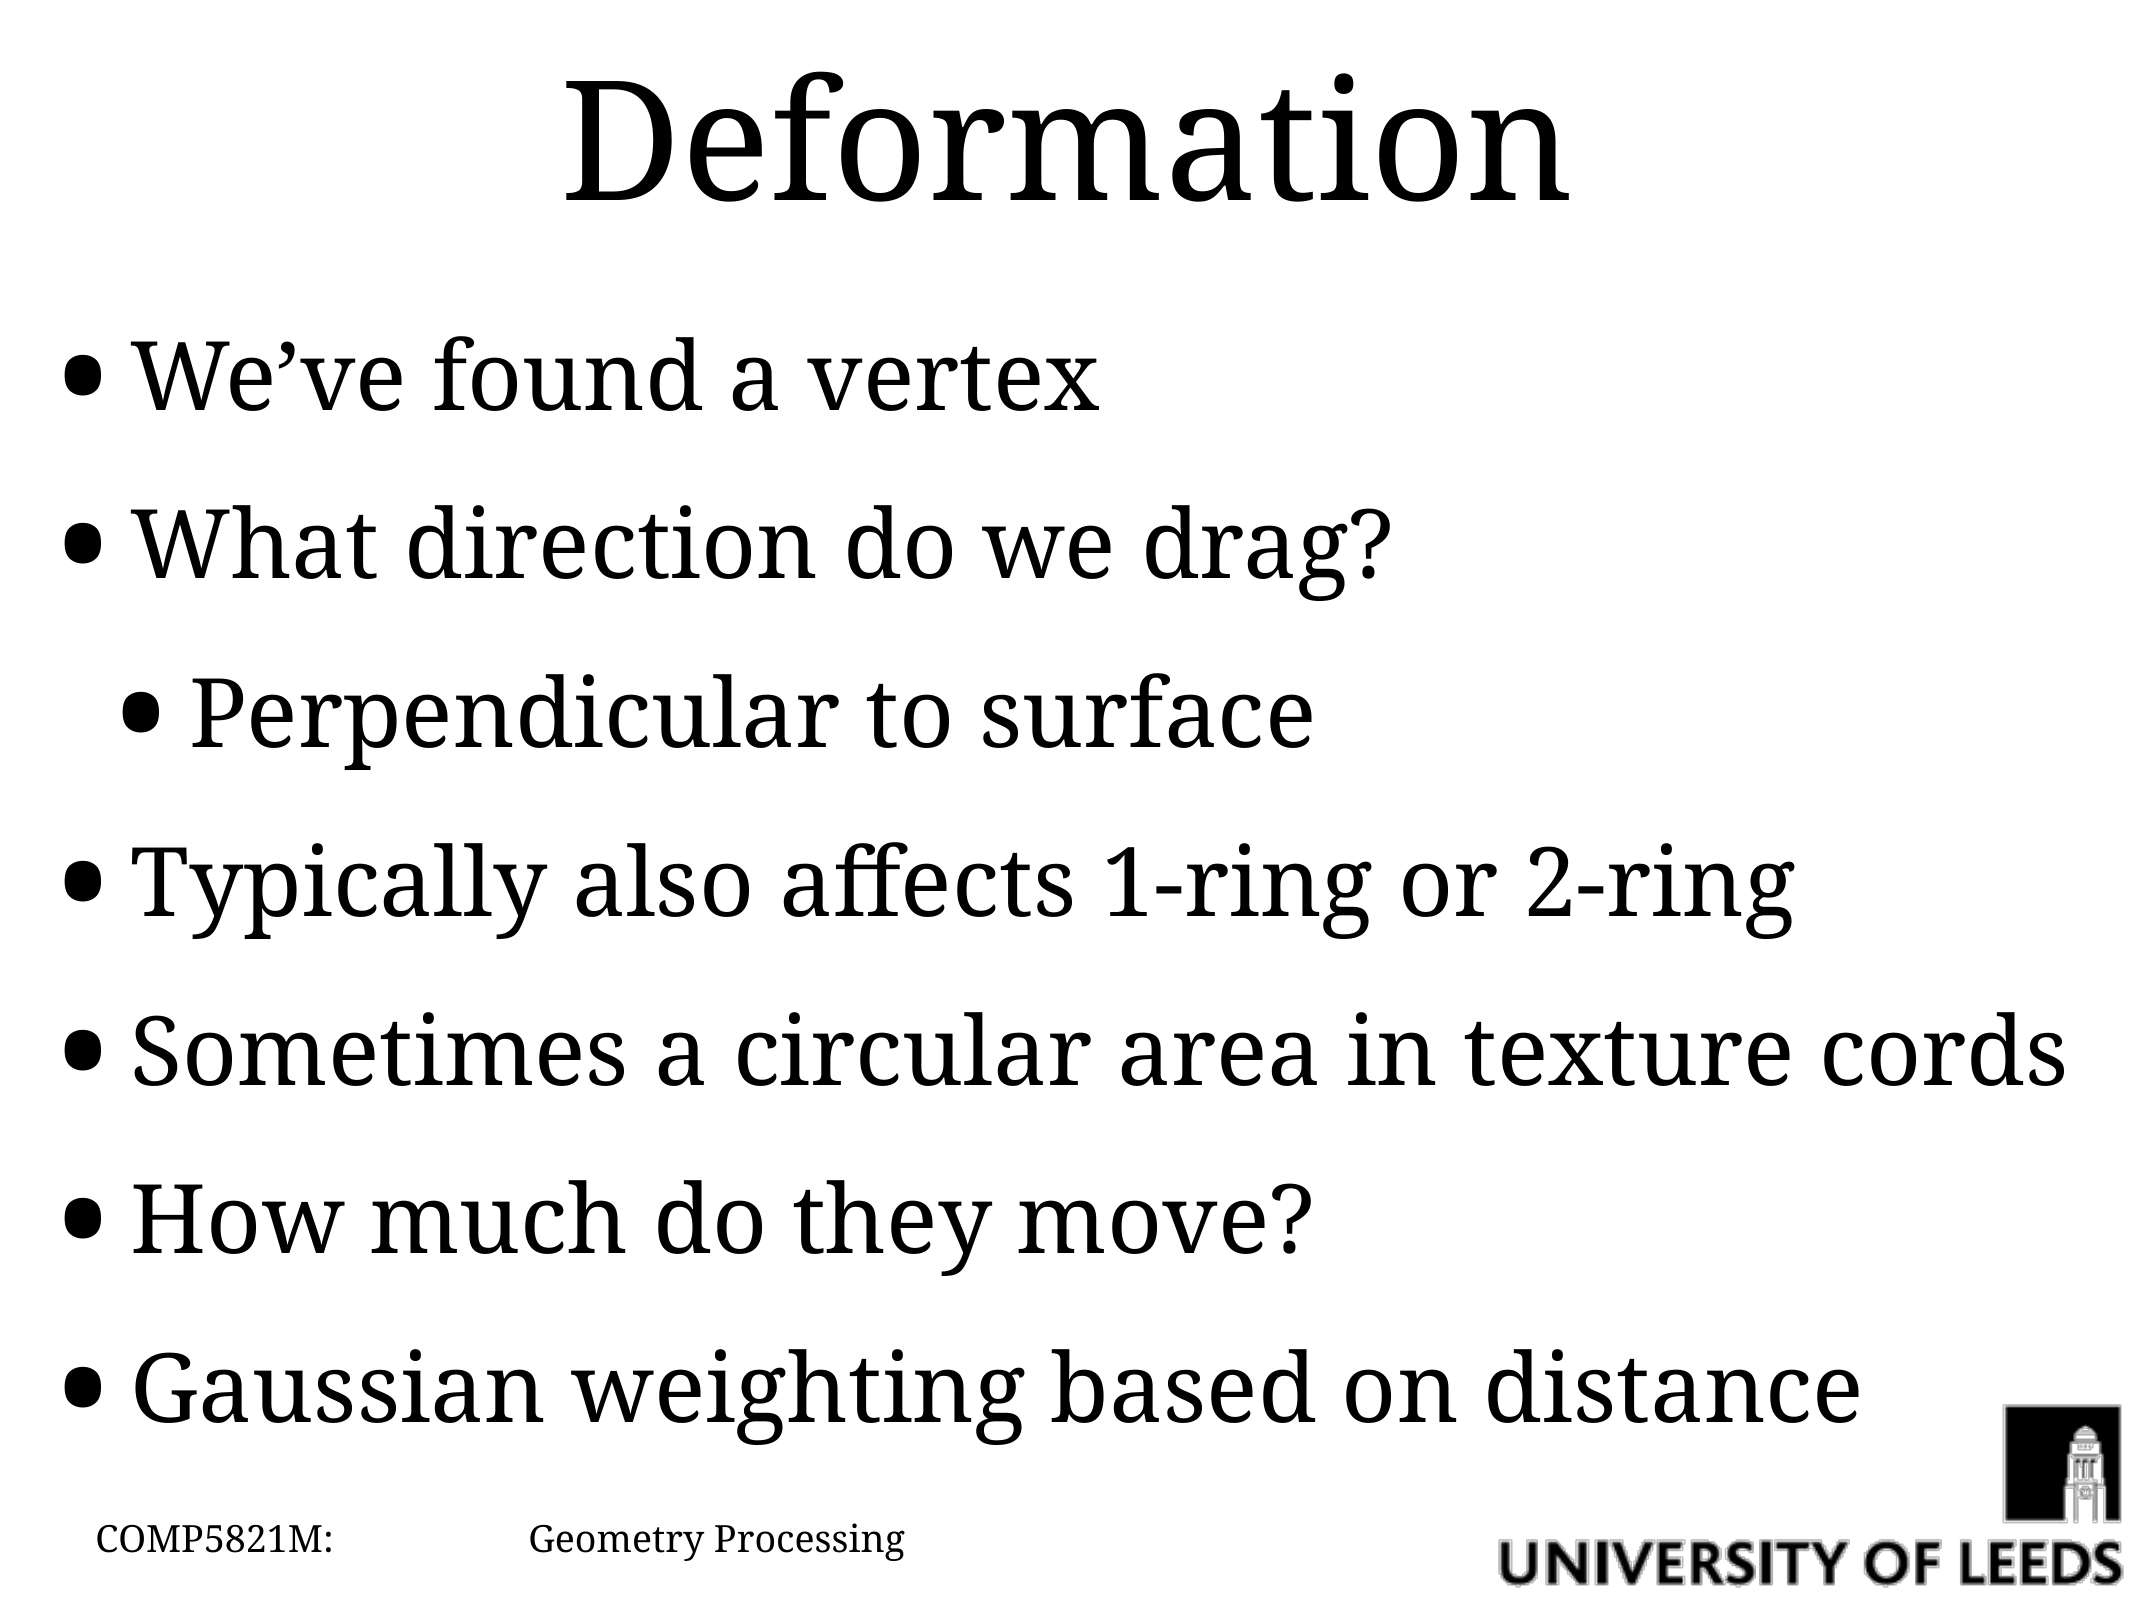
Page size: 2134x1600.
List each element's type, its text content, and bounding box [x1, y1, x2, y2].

title Deformation [1, 7, 2134, 255]
list We’ve found a vertex What direction do we drag? Perpendicular to surface Typically also affects 1-ring or 2-ring Sometimes a circular area in texture cords How much do they move? Gaussian weighting based on distance [1, 255, 2134, 1501]
picture [1491, 1501, 2132, 1600]
